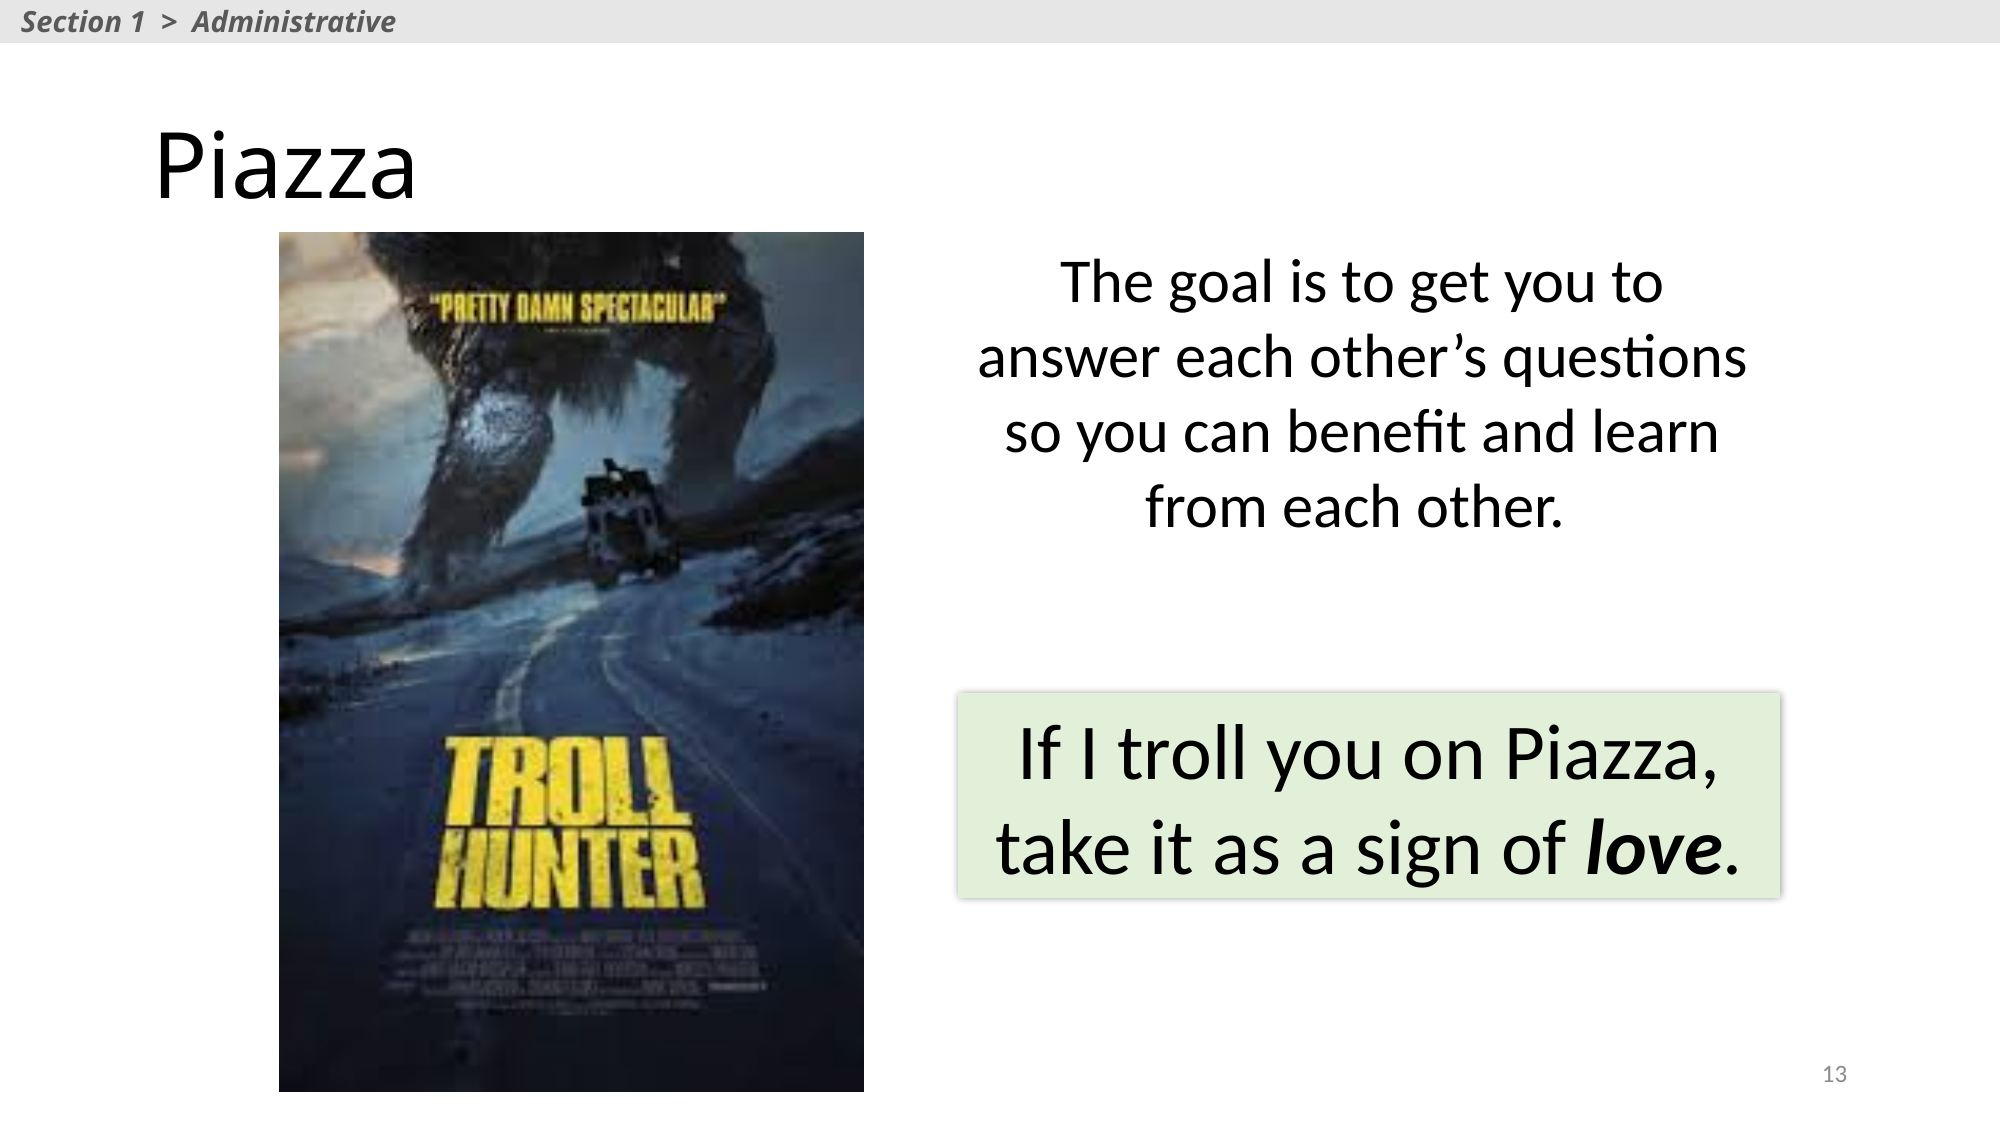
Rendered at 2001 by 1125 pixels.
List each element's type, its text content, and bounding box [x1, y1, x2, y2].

title Piazza [137, 59, 1863, 278]
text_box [0, 0, 2000, 47]
slide_number 13 [1412, 1042, 1863, 1103]
text_box The goal is to get you to answer each other’s questions so you can benefit and learn from each other. [958, 232, 1768, 547]
picture [279, 232, 864, 1092]
text_box If I troll you on Piazza, take it as a sign of love. [958, 693, 1780, 898]
